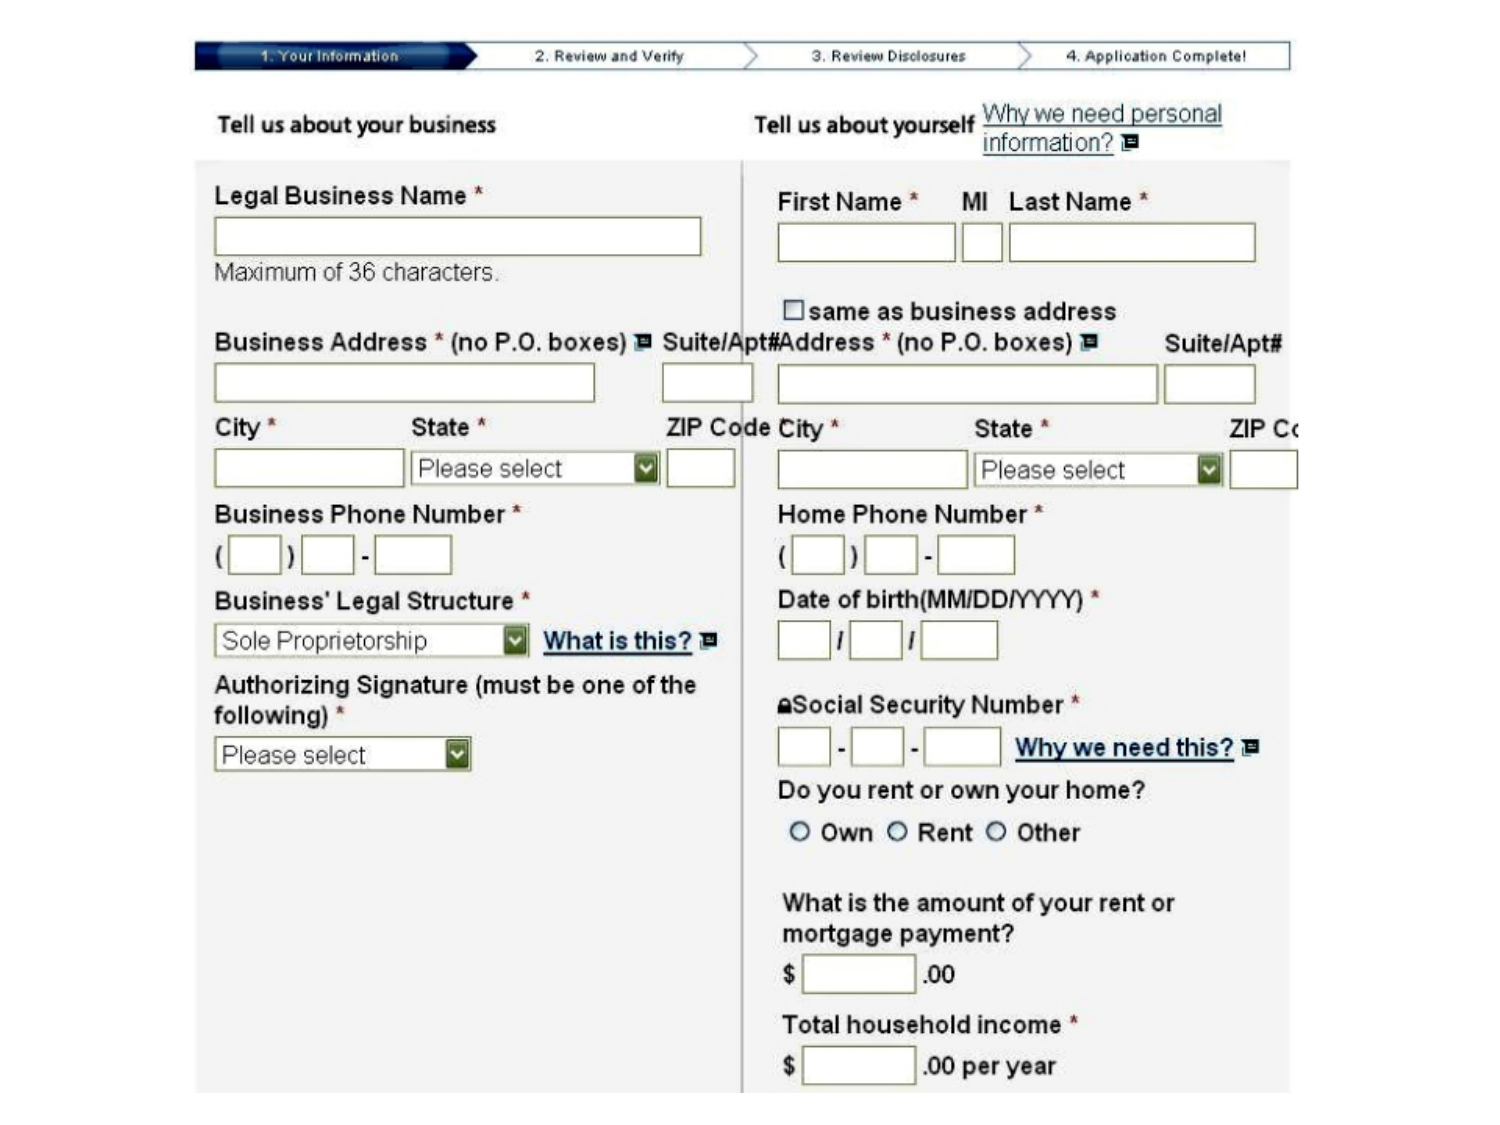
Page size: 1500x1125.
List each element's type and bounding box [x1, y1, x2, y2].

picture [188, 31, 1312, 1094]
